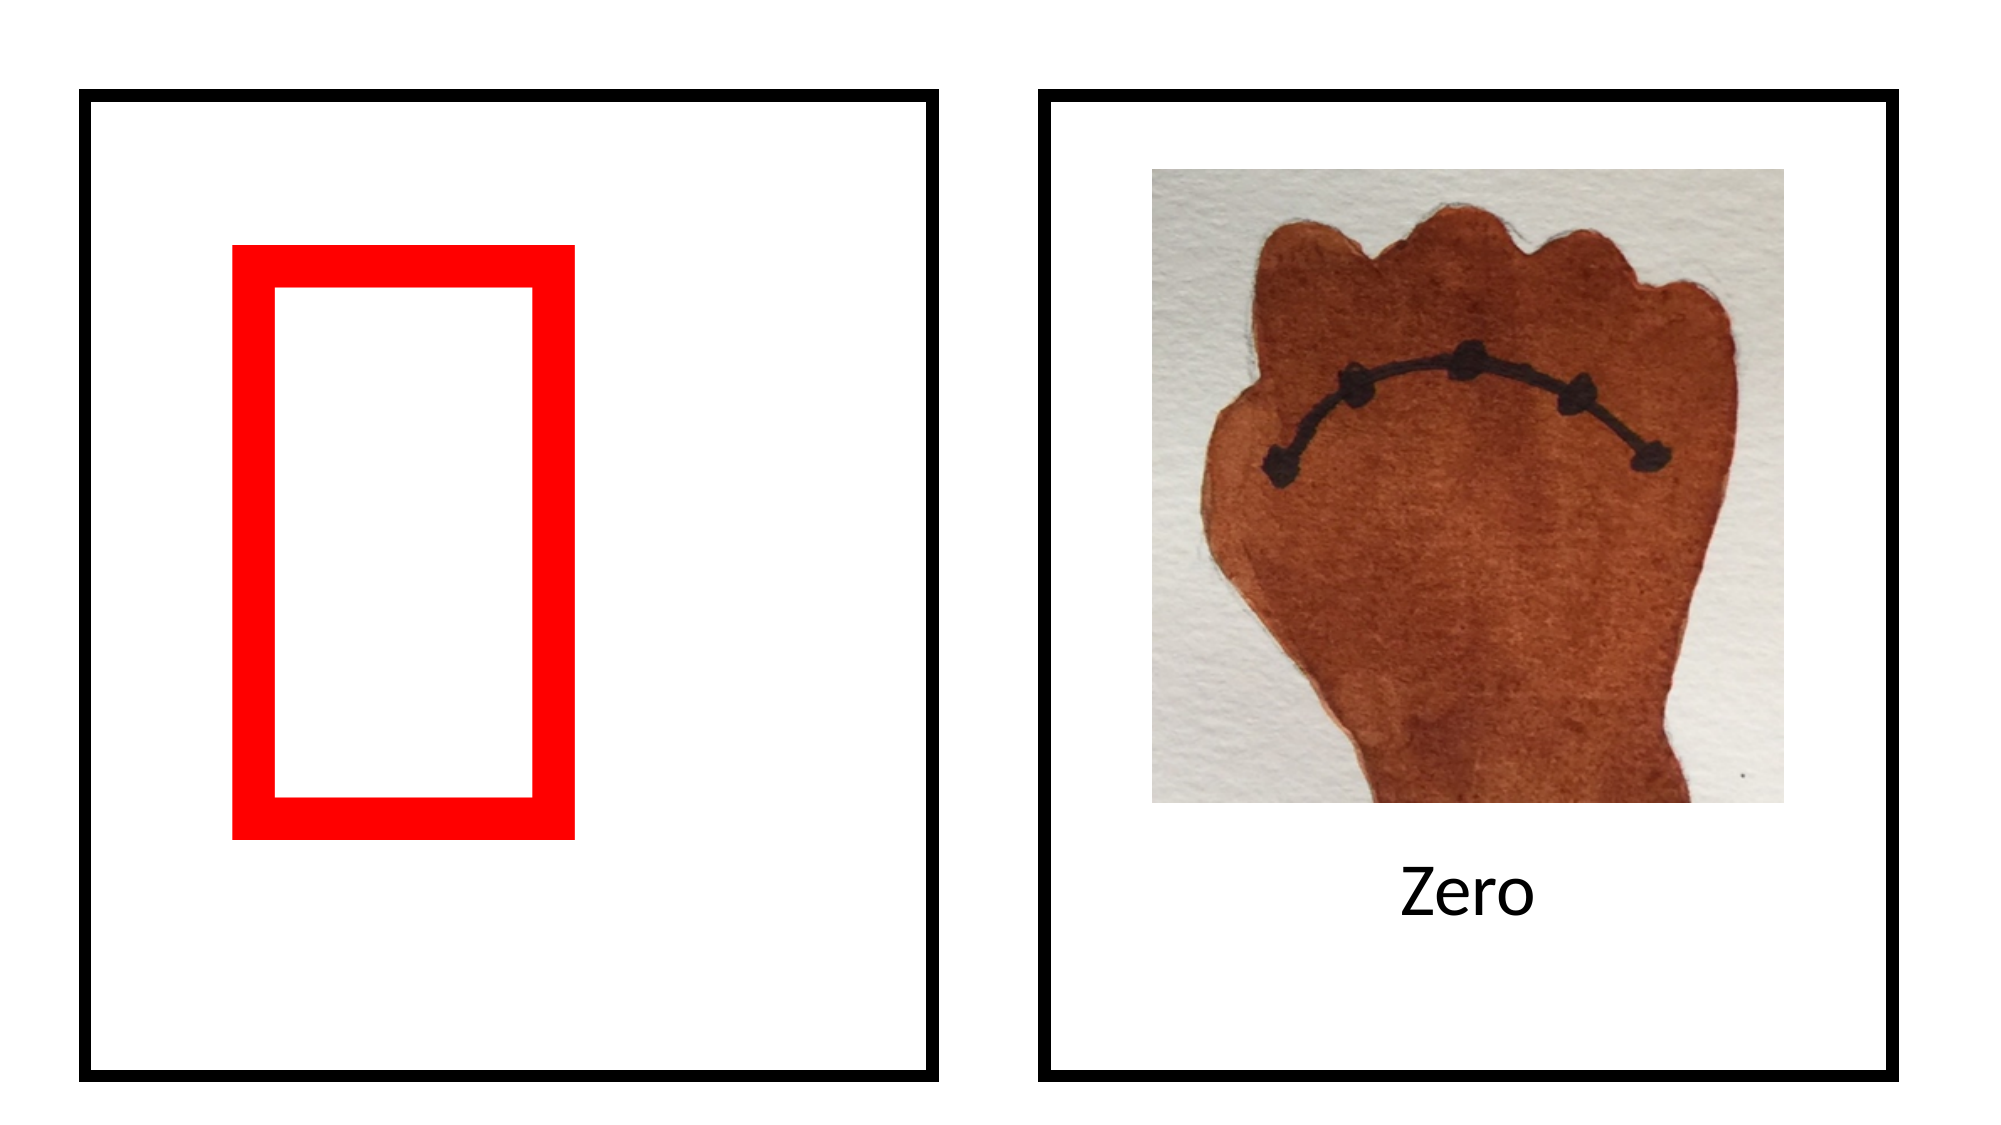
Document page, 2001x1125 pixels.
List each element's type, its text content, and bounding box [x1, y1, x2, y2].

text_box [84, 95, 934, 1077]
picture [1152, 169, 1784, 803]
text_box [1044, 95, 1893, 1077]
text_box  [139, 0, 858, 1015]
text_box Zero [1164, 833, 1772, 939]
